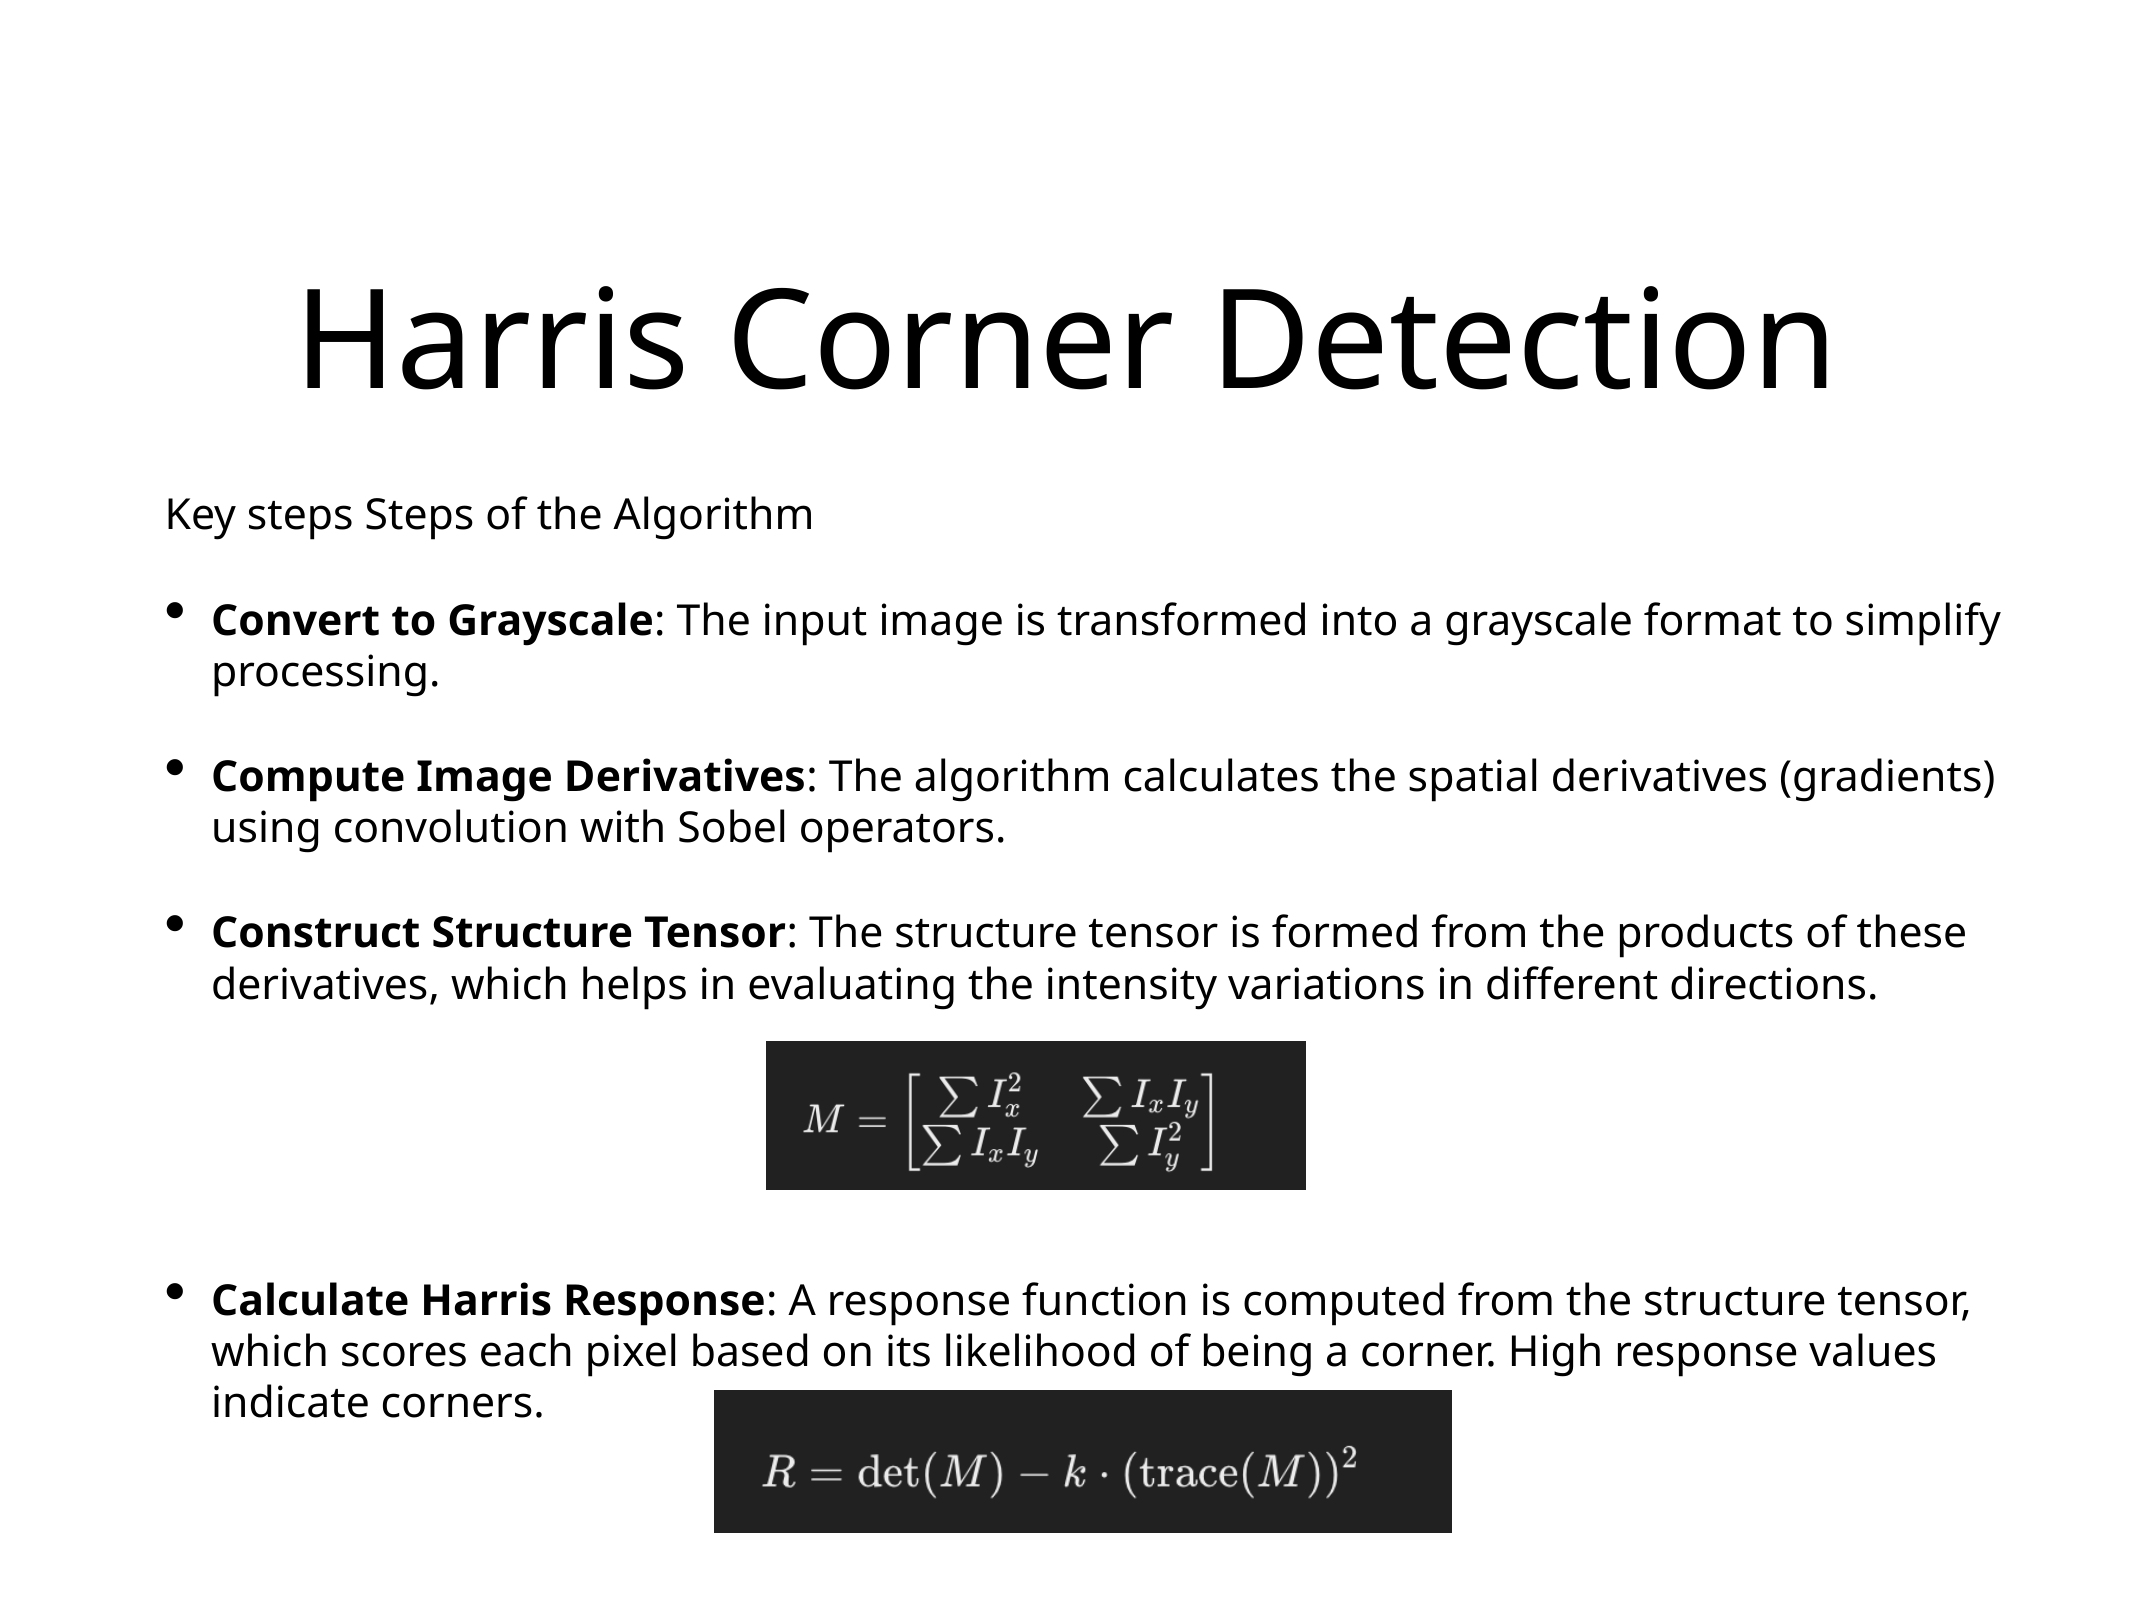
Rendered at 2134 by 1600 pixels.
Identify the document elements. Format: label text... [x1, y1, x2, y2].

title Harris Corner Detection [155, 155, 1978, 444]
list Key steps Steps of the Algorithm Convert to Grayscale: The input image is transformed into a grayscale format to simplify processing. Compute Image Derivatives: The algorithm calculates the spatial derivatives (gradients) using convolution with Sobel operators. Construct Structure Tensor: The structure tensor is formed from the products of these derivatives, which helps in evaluating the intensity variations in different directions. Calculate Harris Response: A response function is computed from the structure tensor, which scores each pixel based on its likelihood of being a corner. High response values indicate corners. [155, 444, 2107, 1574]
picture [765, 1041, 1306, 1190]
picture [714, 1390, 1452, 1533]
